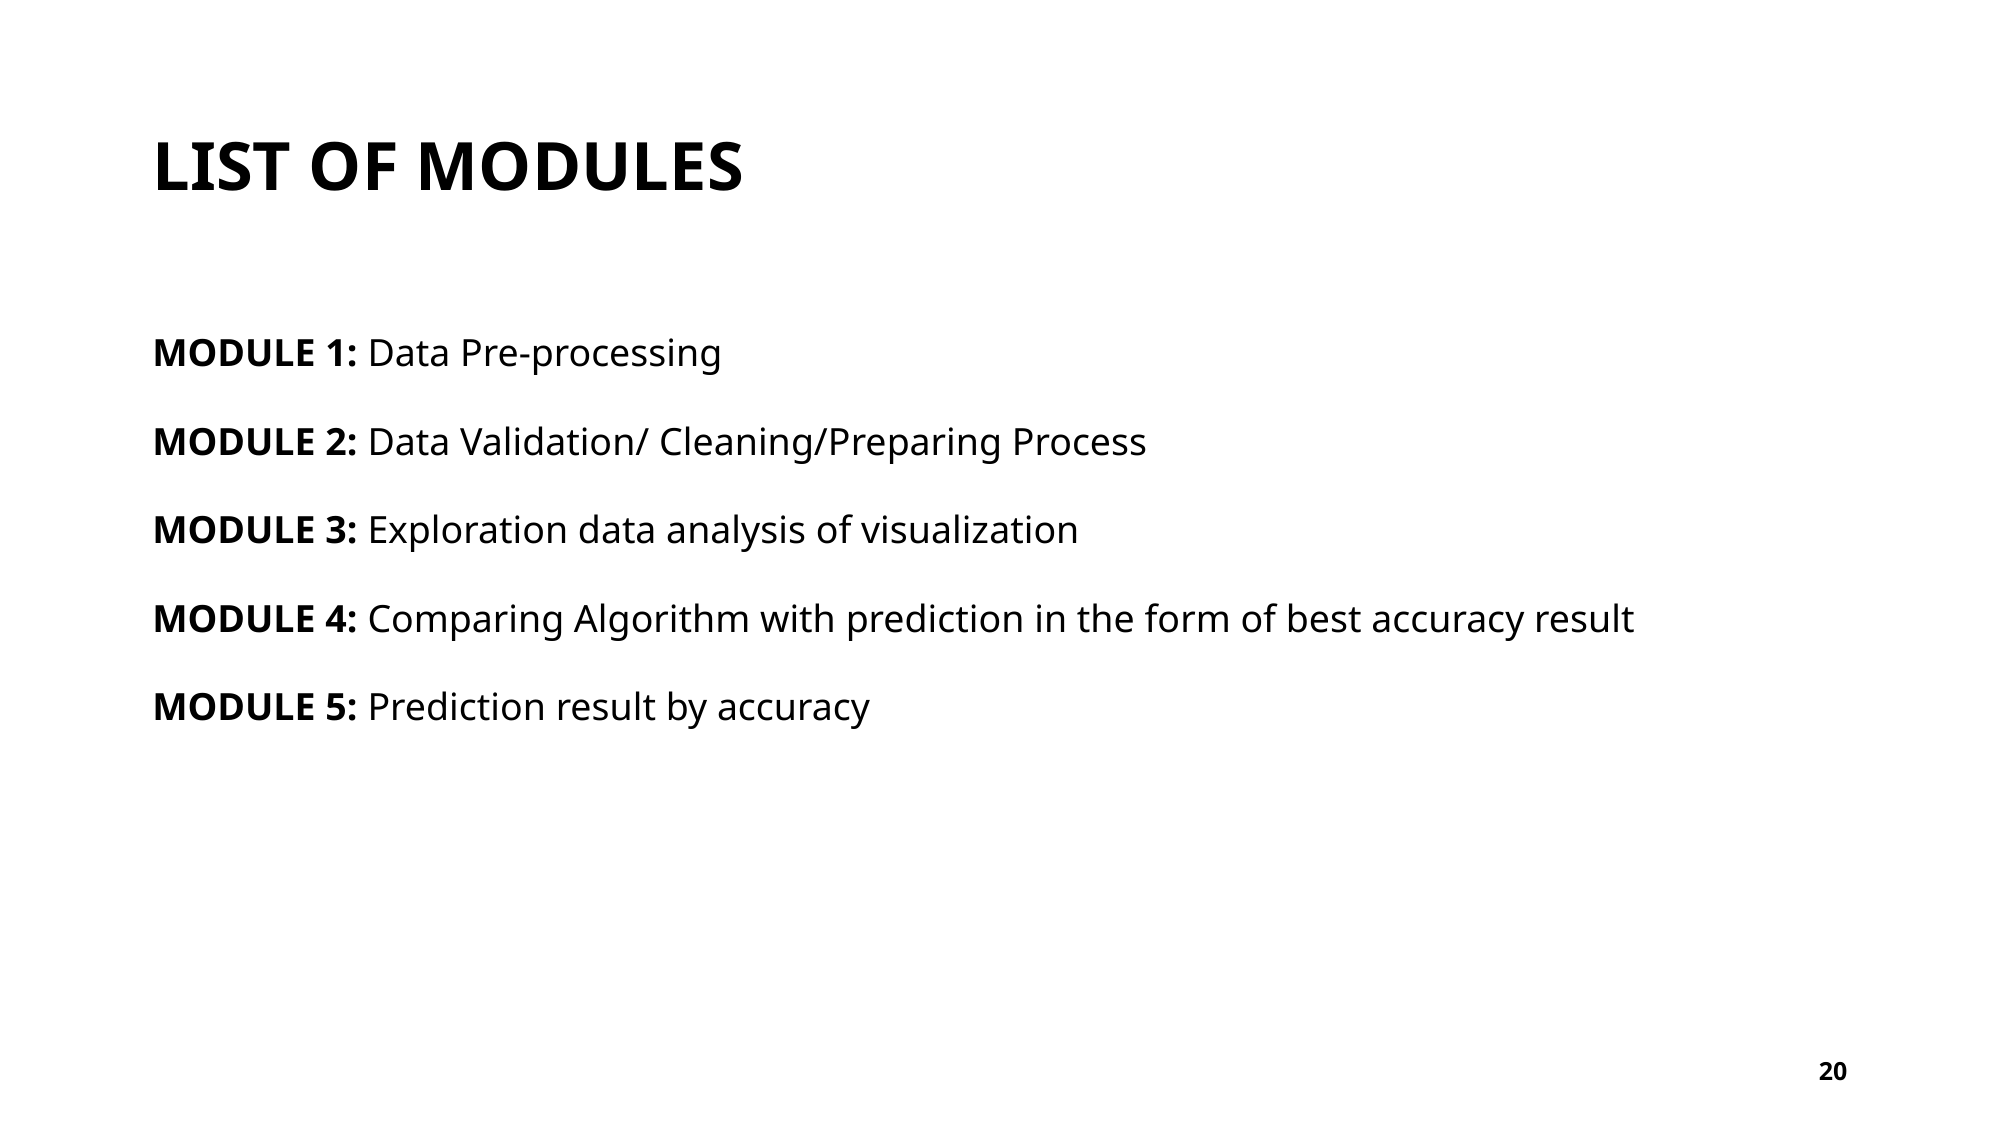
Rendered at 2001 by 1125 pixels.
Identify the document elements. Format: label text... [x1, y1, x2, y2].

title LIST OF MODULES [137, 59, 1863, 278]
list MODULE 1: Data Pre-processing MODULE 2: Data Validation/ Cleaning/Preparing Process MODULE 3: Exploration data analysis of visualization MODULE 4: Comparing Algorithm with prediction in the form of best accuracy result MODULE 5: Prediction result by accuracy [137, 299, 1863, 943]
slide_number 20 [1412, 1042, 1863, 1103]
